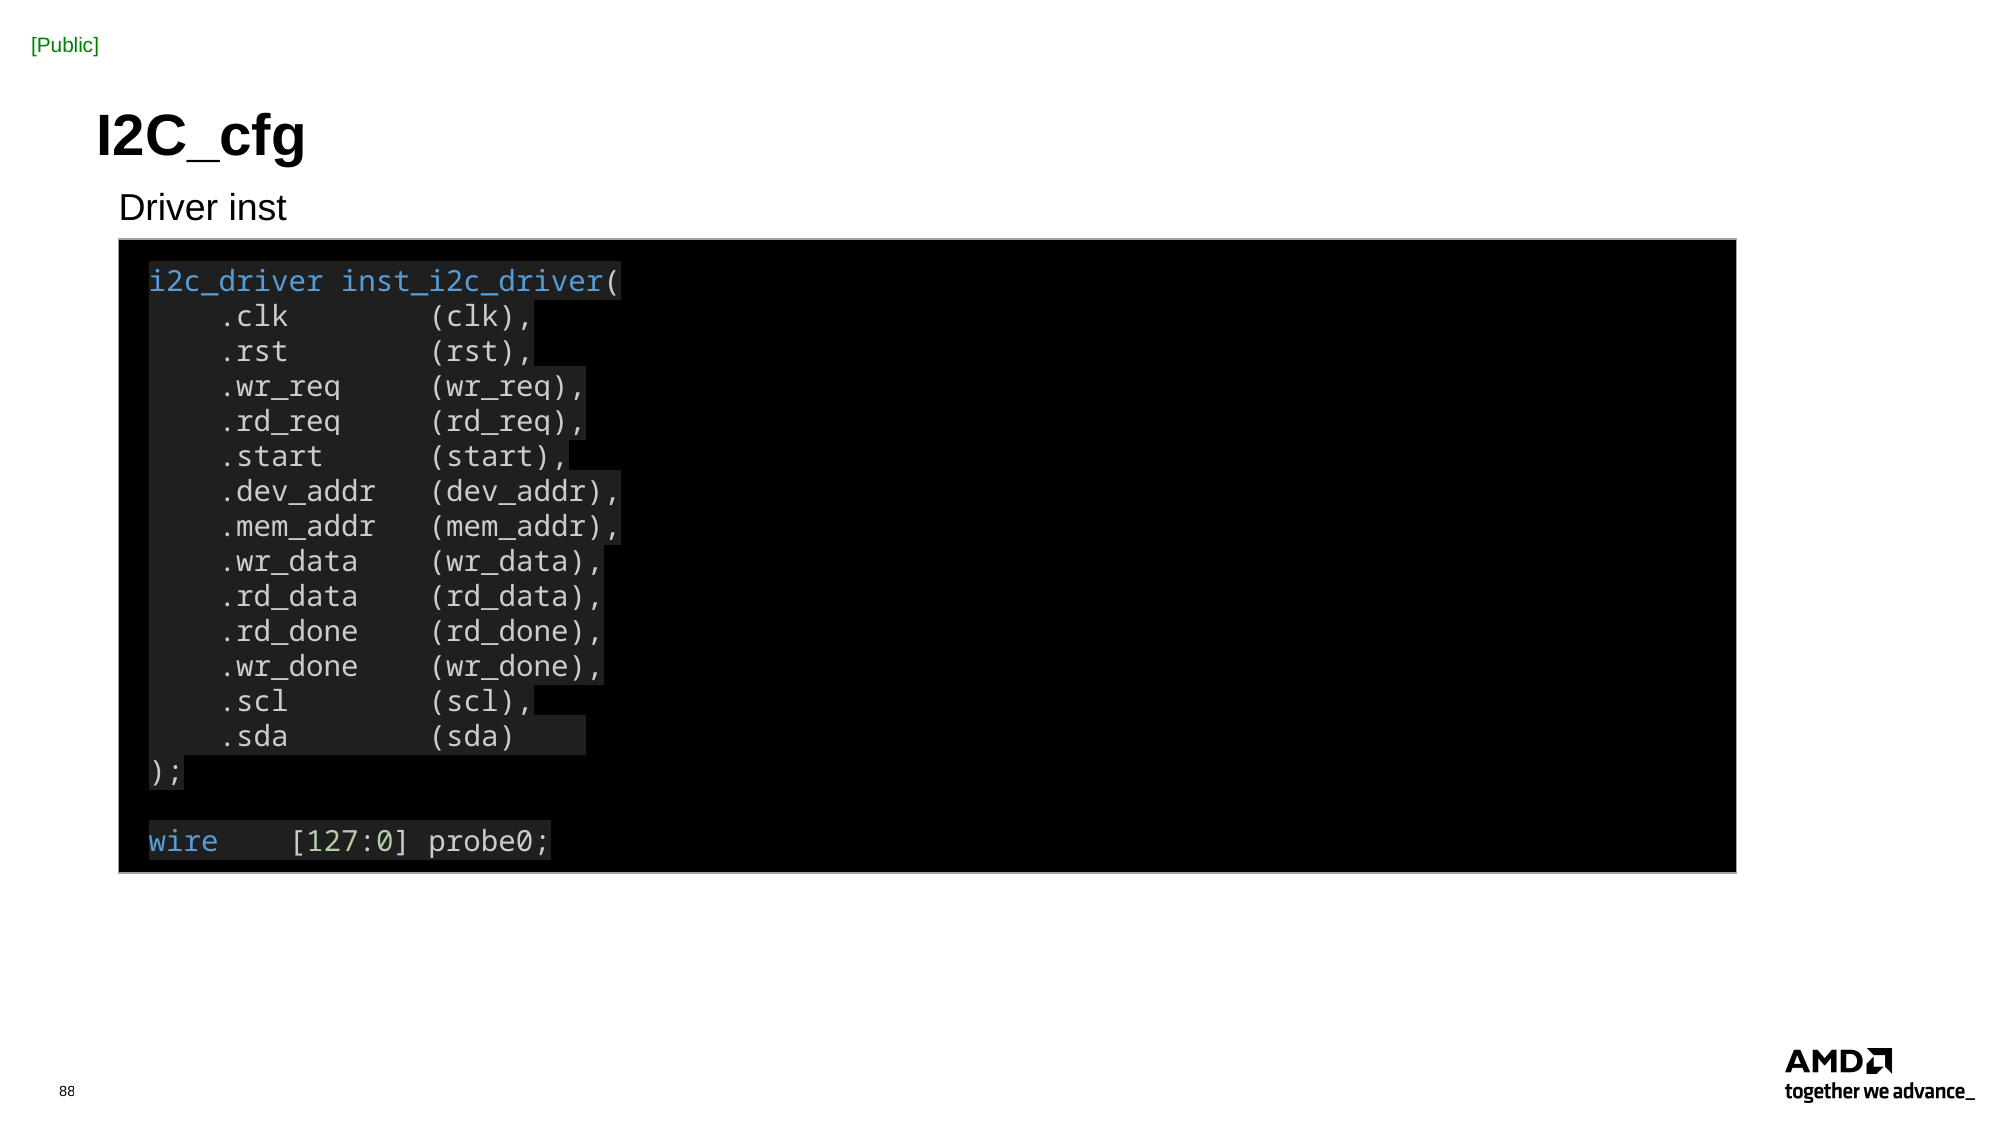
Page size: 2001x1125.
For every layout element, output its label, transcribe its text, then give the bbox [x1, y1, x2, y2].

text_box Driver inst [118, 183, 1270, 229]
text_box i2c_driver inst_i2c_driver( .clk (clk), .rst (rst), .wr_req (wr_req), .rd_req (rd_req), .start (start), .dev_addr (dev_addr), .mem_addr (mem_addr), .wr_data (wr_data), .rd_data (rd_data), .rd_done (rd_done), .wr_done (wr_done), .scl (scl), .sda (sda) ); wire [127:0] probe0; [118, 238, 1737, 874]
picture [1785, 1048, 1975, 1103]
title I2C_cfg [96, 97, 1904, 168]
